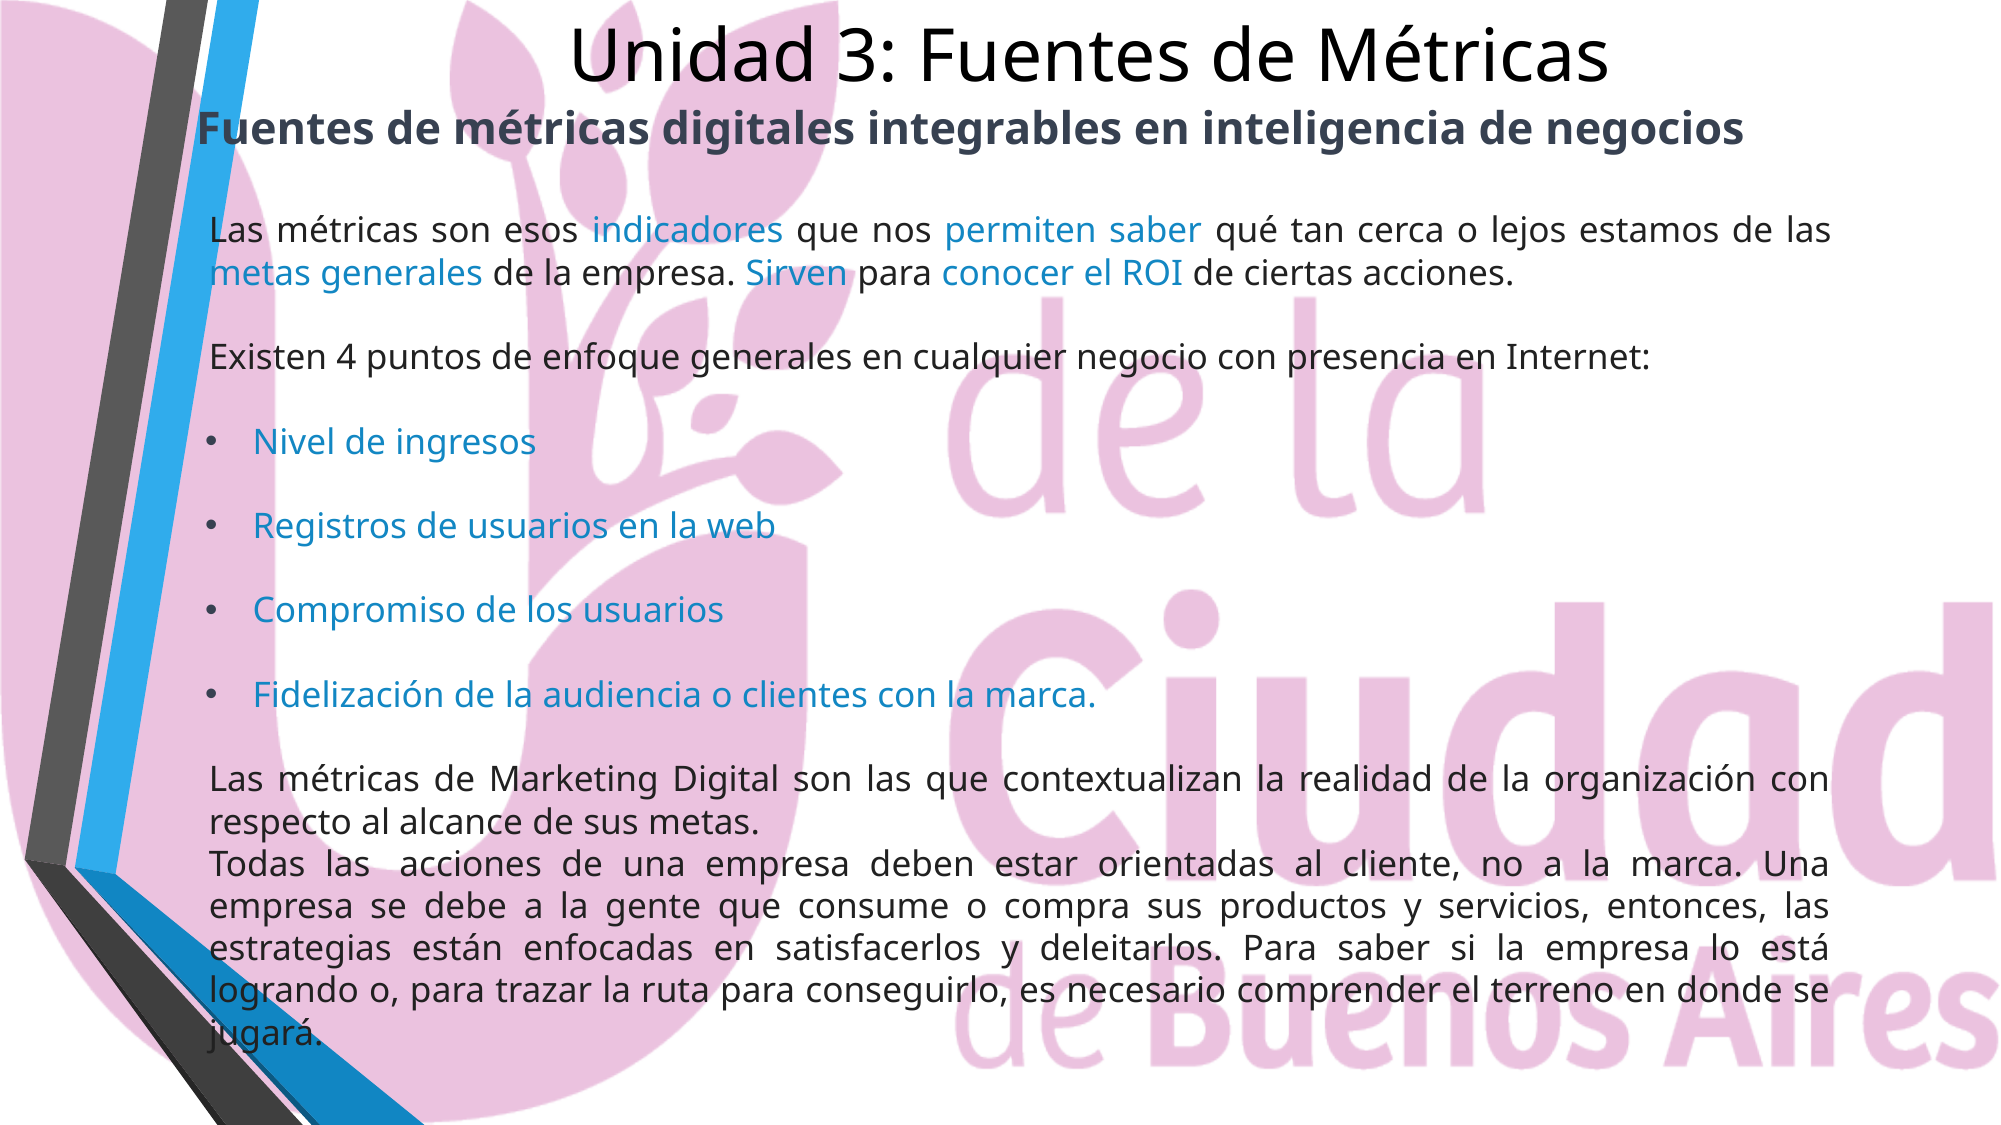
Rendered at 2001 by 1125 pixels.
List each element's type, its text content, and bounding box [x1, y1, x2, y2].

list Fuentes de métricas digitales integrables en inteligencia de negocios Las métricas son esos indicadores que nos permiten saber qué tan cerca o lejos estamos de las metas generales de la empresa. Sirven para conocer el ROI de ciertas acciones. Existen 4 puntos de enfoque generales en cualquier negocio con presencia en Internet: Nivel de ingresos Registros de usuarios en la web Compromiso de los usuarios Fidelización de la audiencia o clientes con la marca. Las métricas de Marketing Digital son las que contextualizan la realidad de la organización con respecto al alcance de sus metas. Todas las acciones de una empresa deben estar orientadas al cliente, no a la marca. Una empresa se debe a la gente que consume o compra sus productos y servicios, entonces, las estrategias están enfocadas en satisfacerlos y deleitarlos. Para saber si la empresa lo está logrando o, para trazar la ruta para conseguirlo, es necesario comprender el terreno en donde se jugará. [181, 86, 1848, 1066]
title Unidad 3: Fuentes de Métricas [229, 0, 1874, 104]
